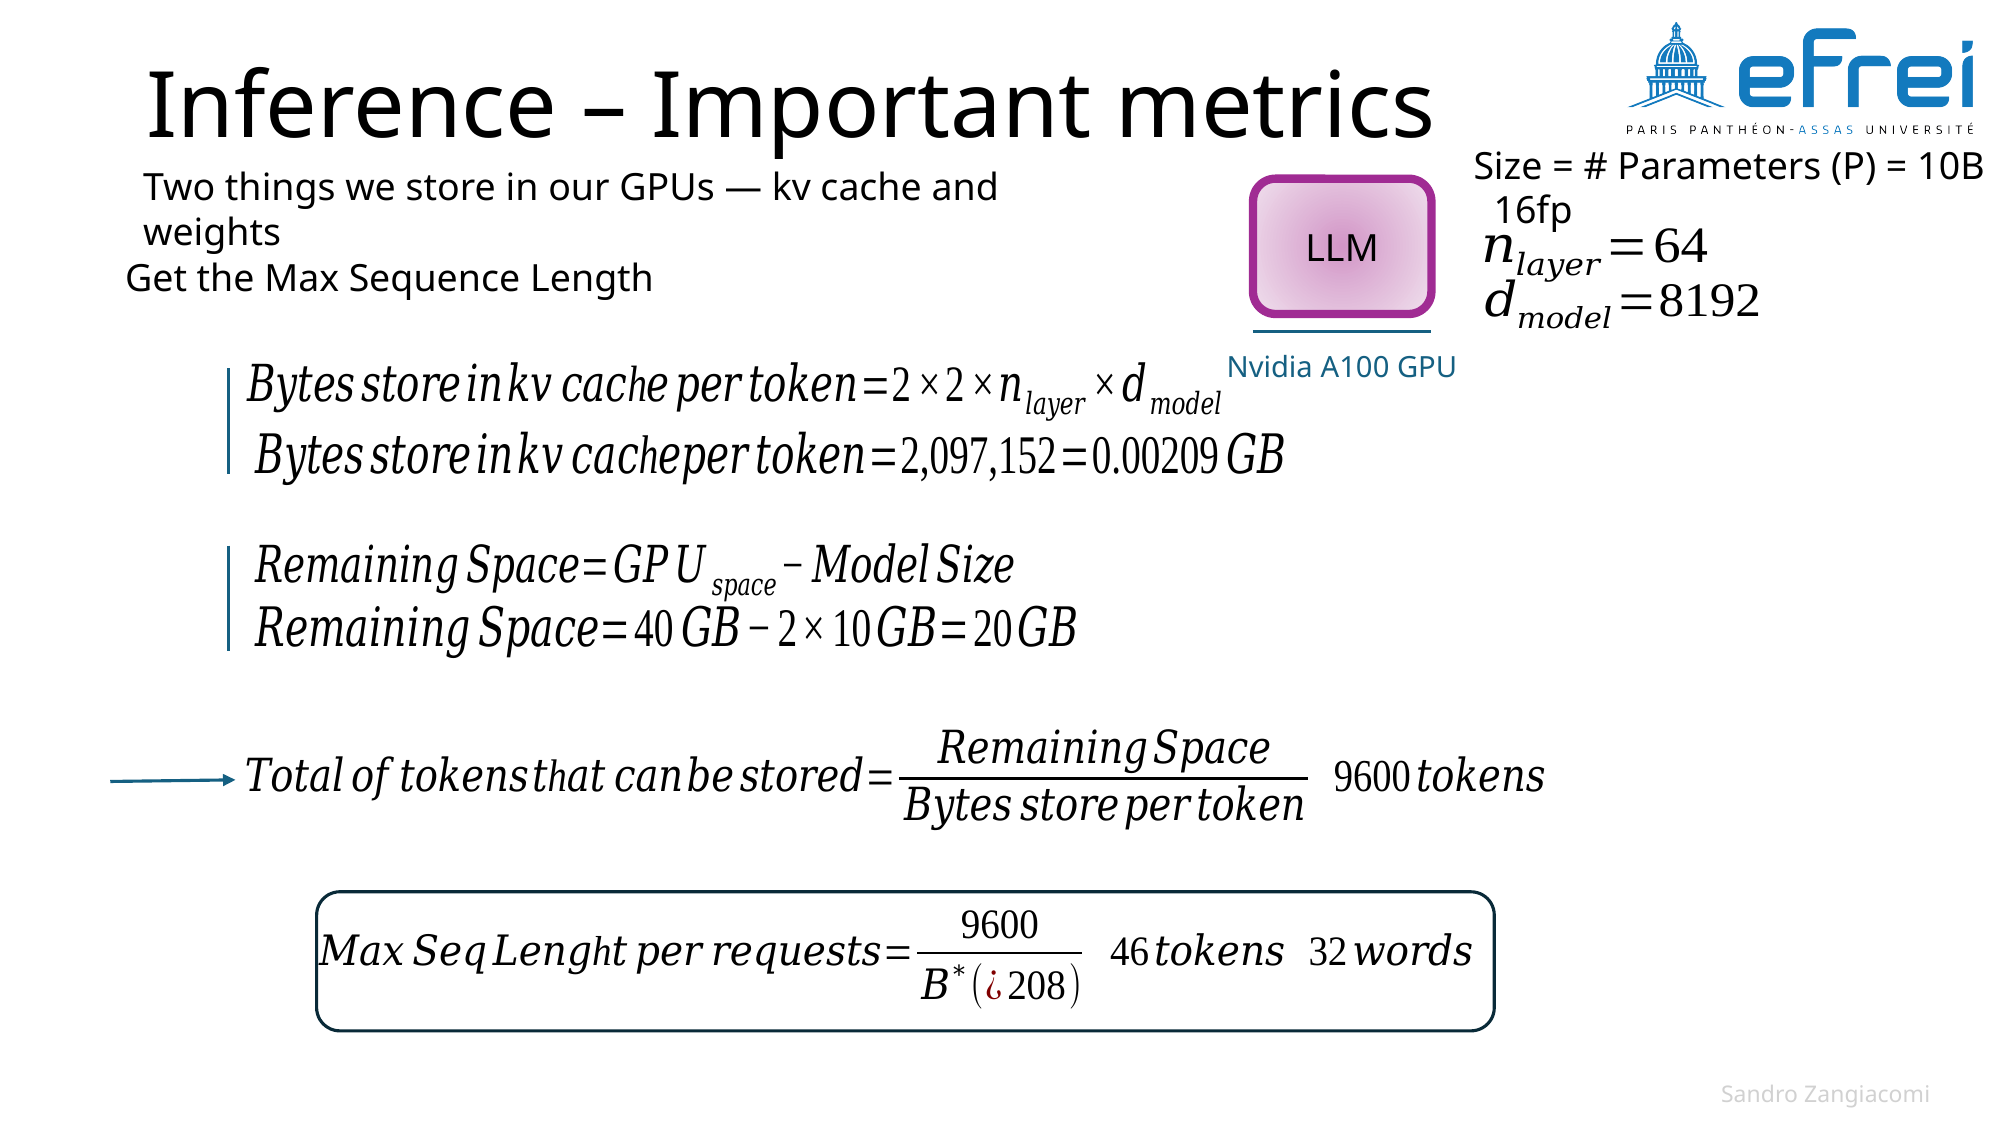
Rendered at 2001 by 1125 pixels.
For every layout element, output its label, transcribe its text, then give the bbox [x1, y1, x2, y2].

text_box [109, 779, 236, 783]
text_box Get the Max Sequence Length [110, 246, 670, 307]
text_box Nvidia A100 GPU [1211, 341, 1473, 391]
text_box [315, 890, 1496, 1033]
text_box 16fp [1478, 178, 1588, 238]
picture [1857, 22, 1973, 134]
text_box Size = # Parameters (P) = 10B [1458, 135, 2000, 195]
text_box Two things we store in our GPUs — kv cache and weights [128, 155, 1129, 261]
title Inference – Important metrics [131, 0, 1857, 217]
text_box LLM [1251, 177, 1434, 316]
